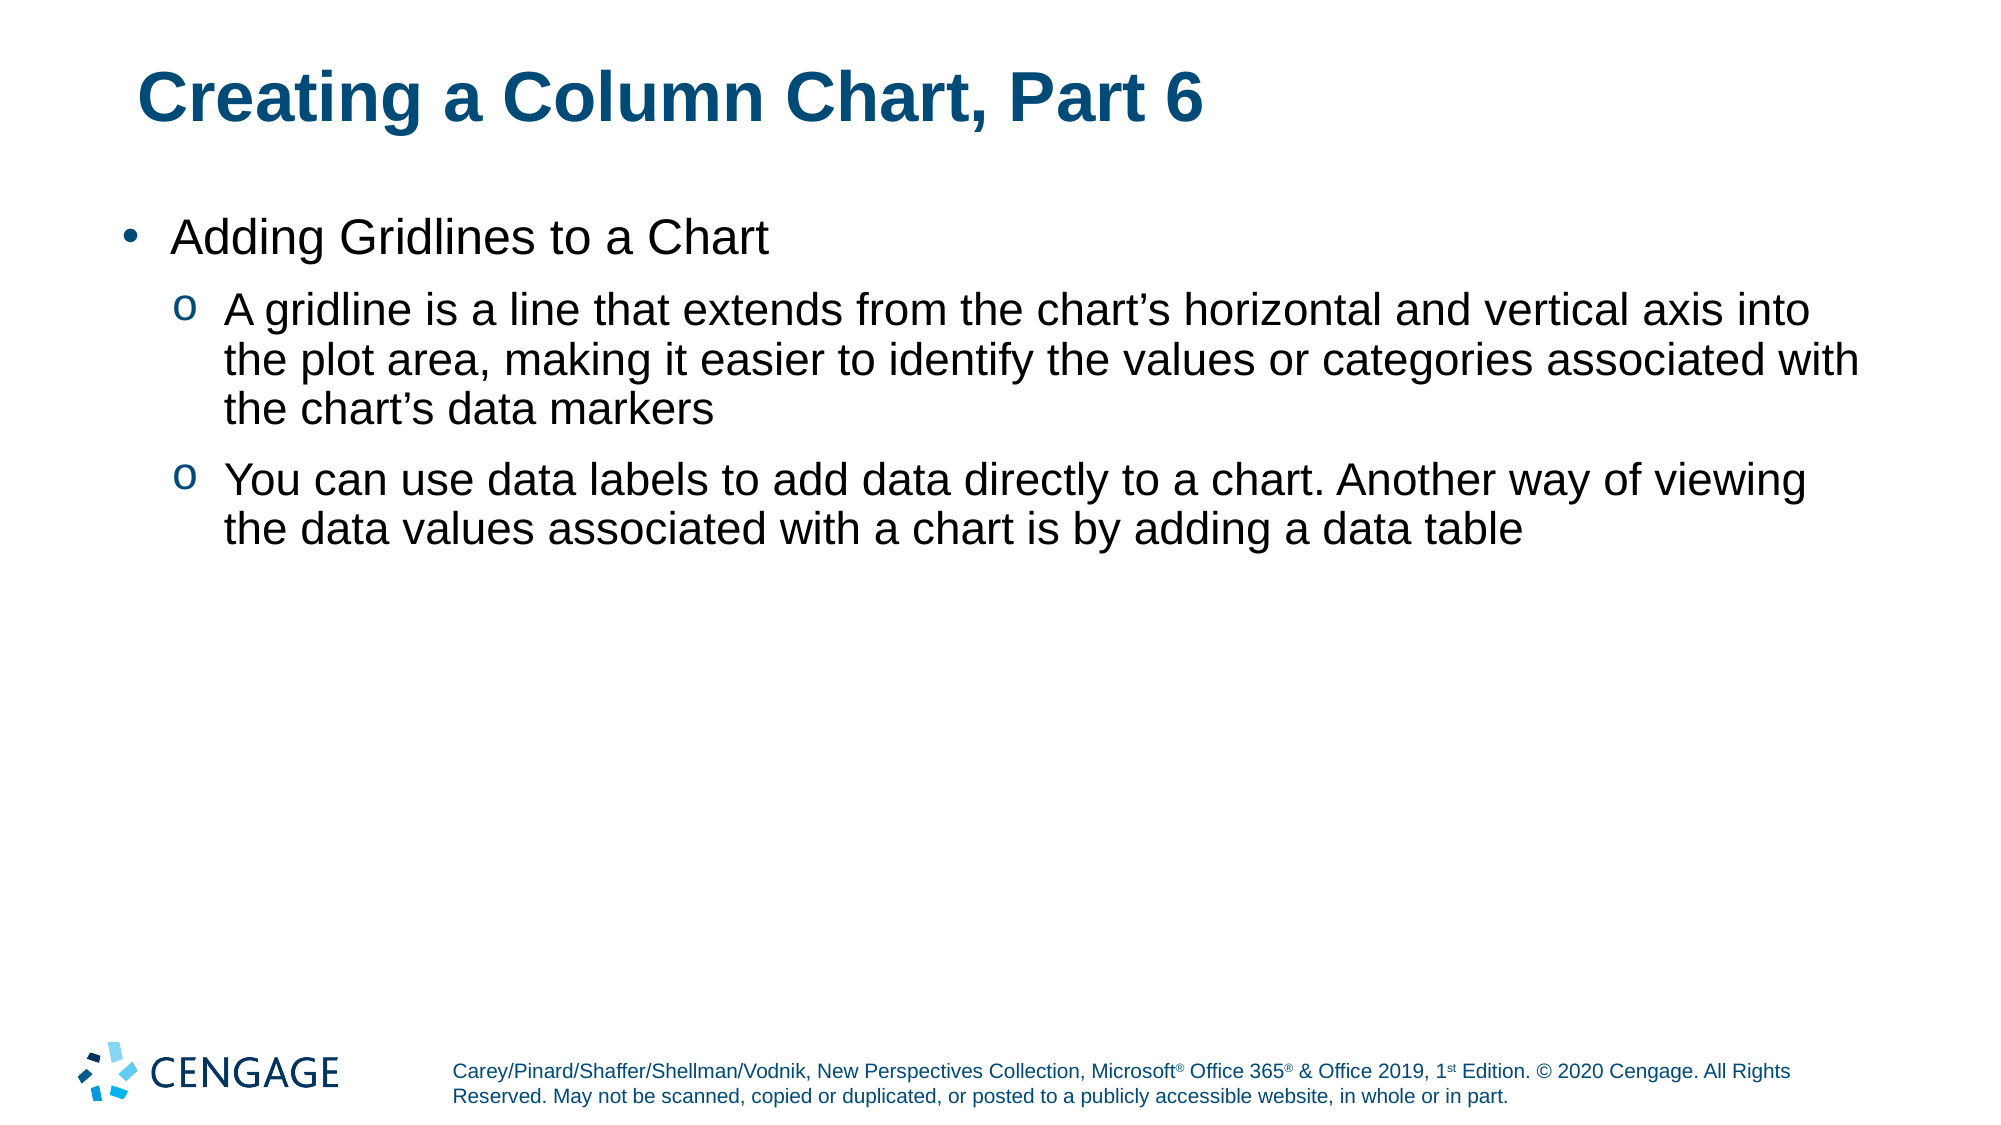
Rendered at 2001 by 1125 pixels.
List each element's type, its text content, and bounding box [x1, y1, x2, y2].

title Creating a Column Chart, Part 6 [137, 59, 1863, 171]
list Adding Gridlines to a Chart A gridline is a line that extends from the chart’s horizontal and vertical axis into the plot area, making it easier to identify the values or categories associated with the chart’s data markers You can use data labels to add data directly to a chart. Another way of viewing the data values associated with a chart is by adding a data table [121, 211, 1880, 933]
picture [78, 1042, 338, 1101]
